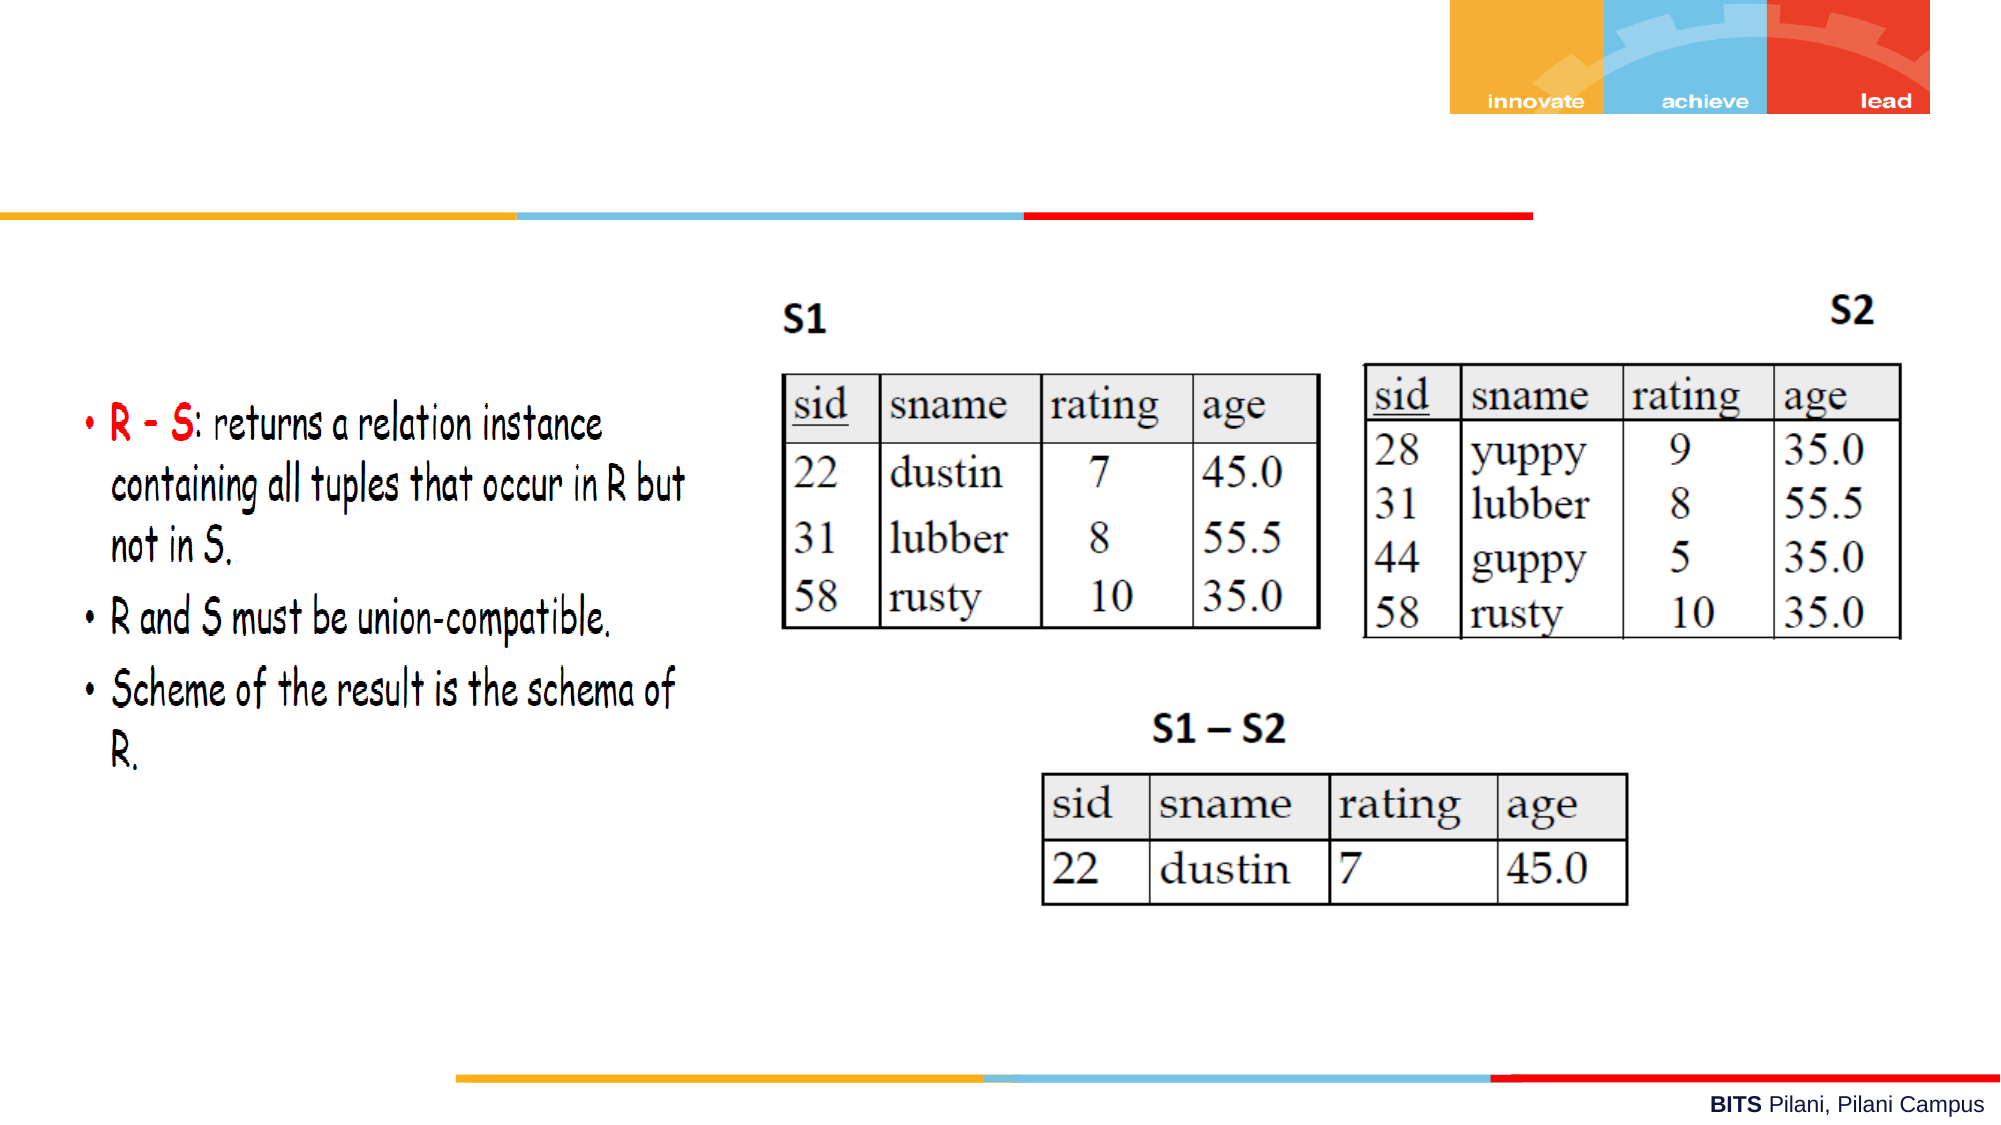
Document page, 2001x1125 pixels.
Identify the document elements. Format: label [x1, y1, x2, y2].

picture [1449, 0, 1930, 114]
picture [758, 290, 1913, 938]
list [66, 381, 720, 780]
